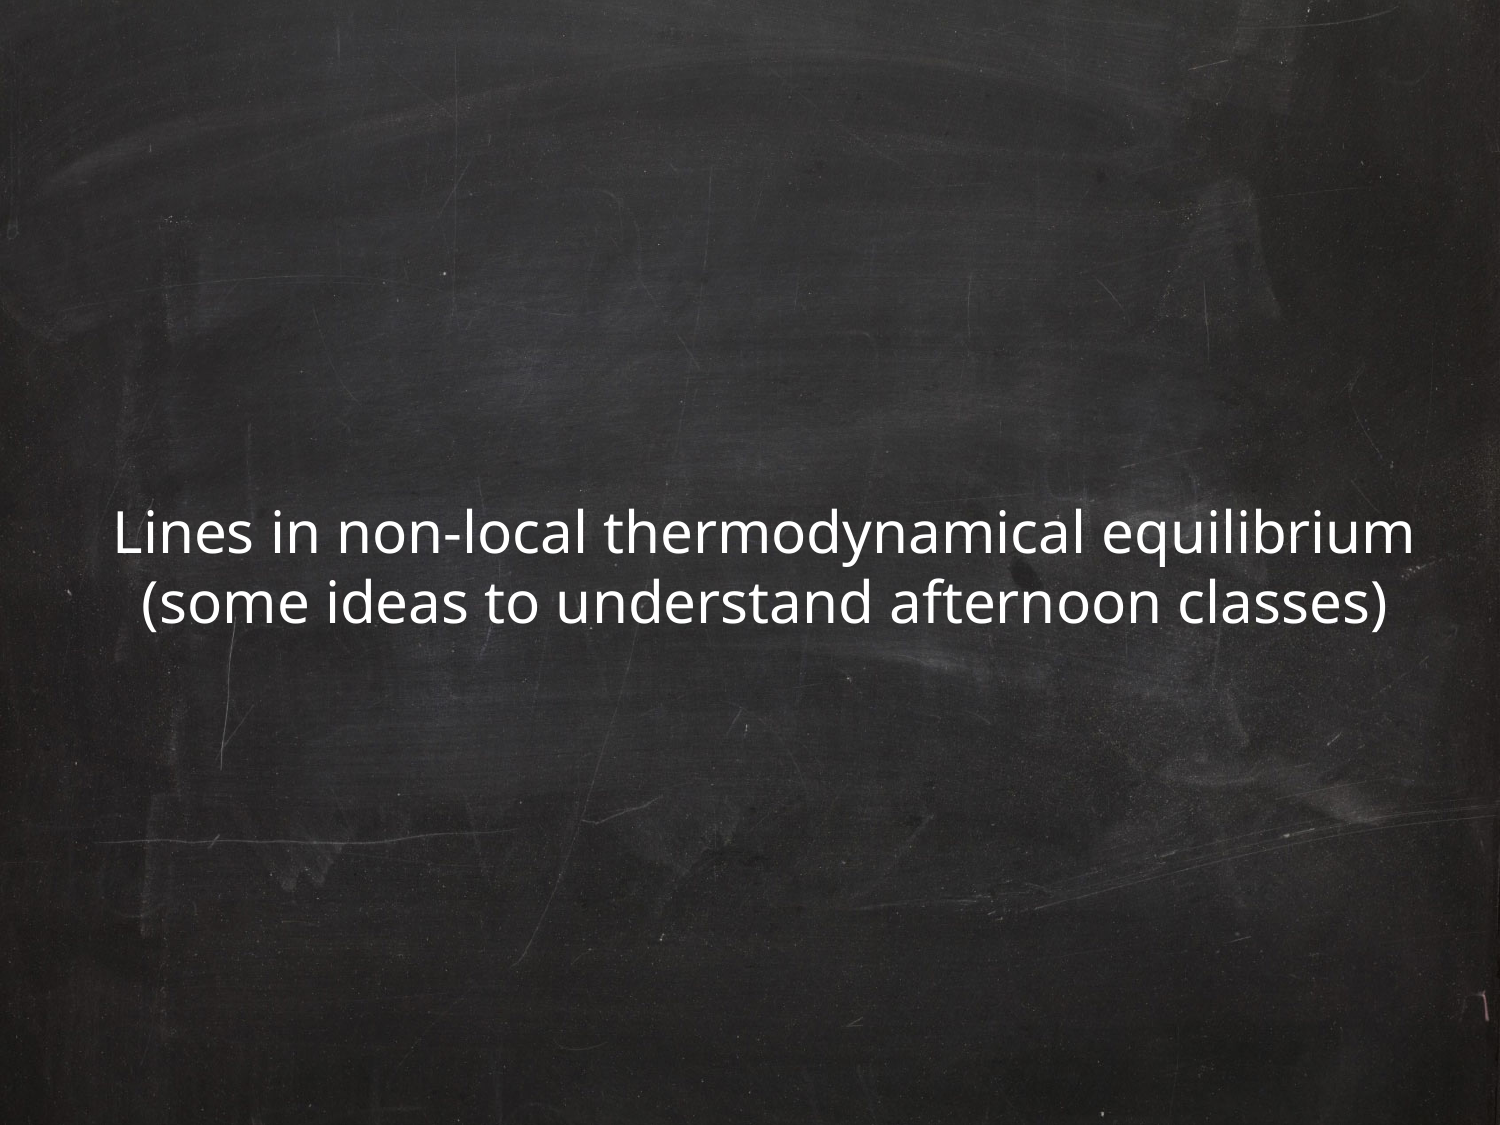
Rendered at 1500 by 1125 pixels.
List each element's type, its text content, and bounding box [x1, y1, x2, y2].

picture [0, 0, 1500, 1125]
text_box Lines in non-local thermodynamical equilibrium (some ideas to understand afternoon classes) [98, 487, 1432, 643]
